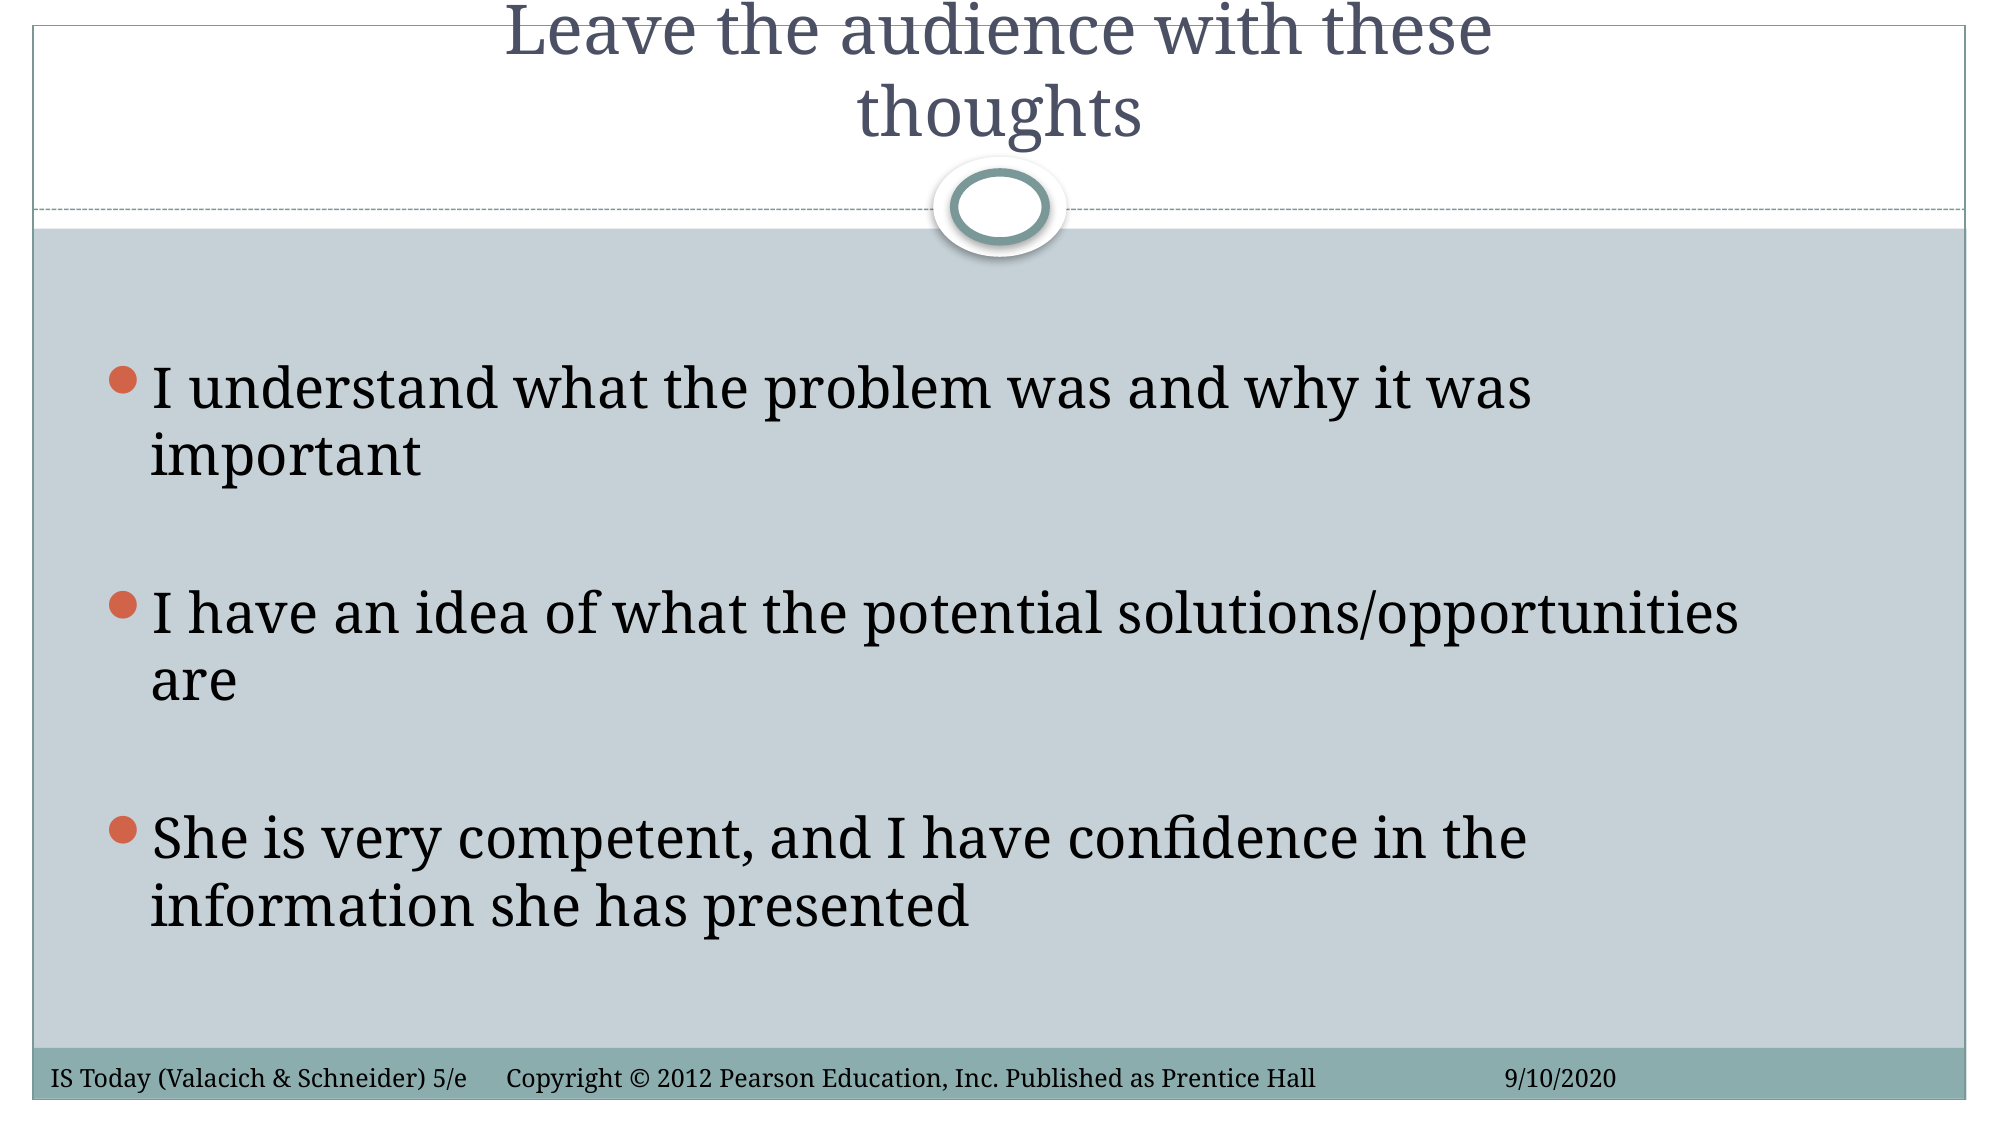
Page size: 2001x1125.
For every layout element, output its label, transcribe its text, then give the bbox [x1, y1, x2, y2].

list I understand what the problem was and why it was important I have an idea of what the potential solutions/opportunities are She is very competent, and I have confidence in the information she has presented [90, 344, 1770, 854]
title Leave the audience with these thoughts [352, 0, 1648, 158]
